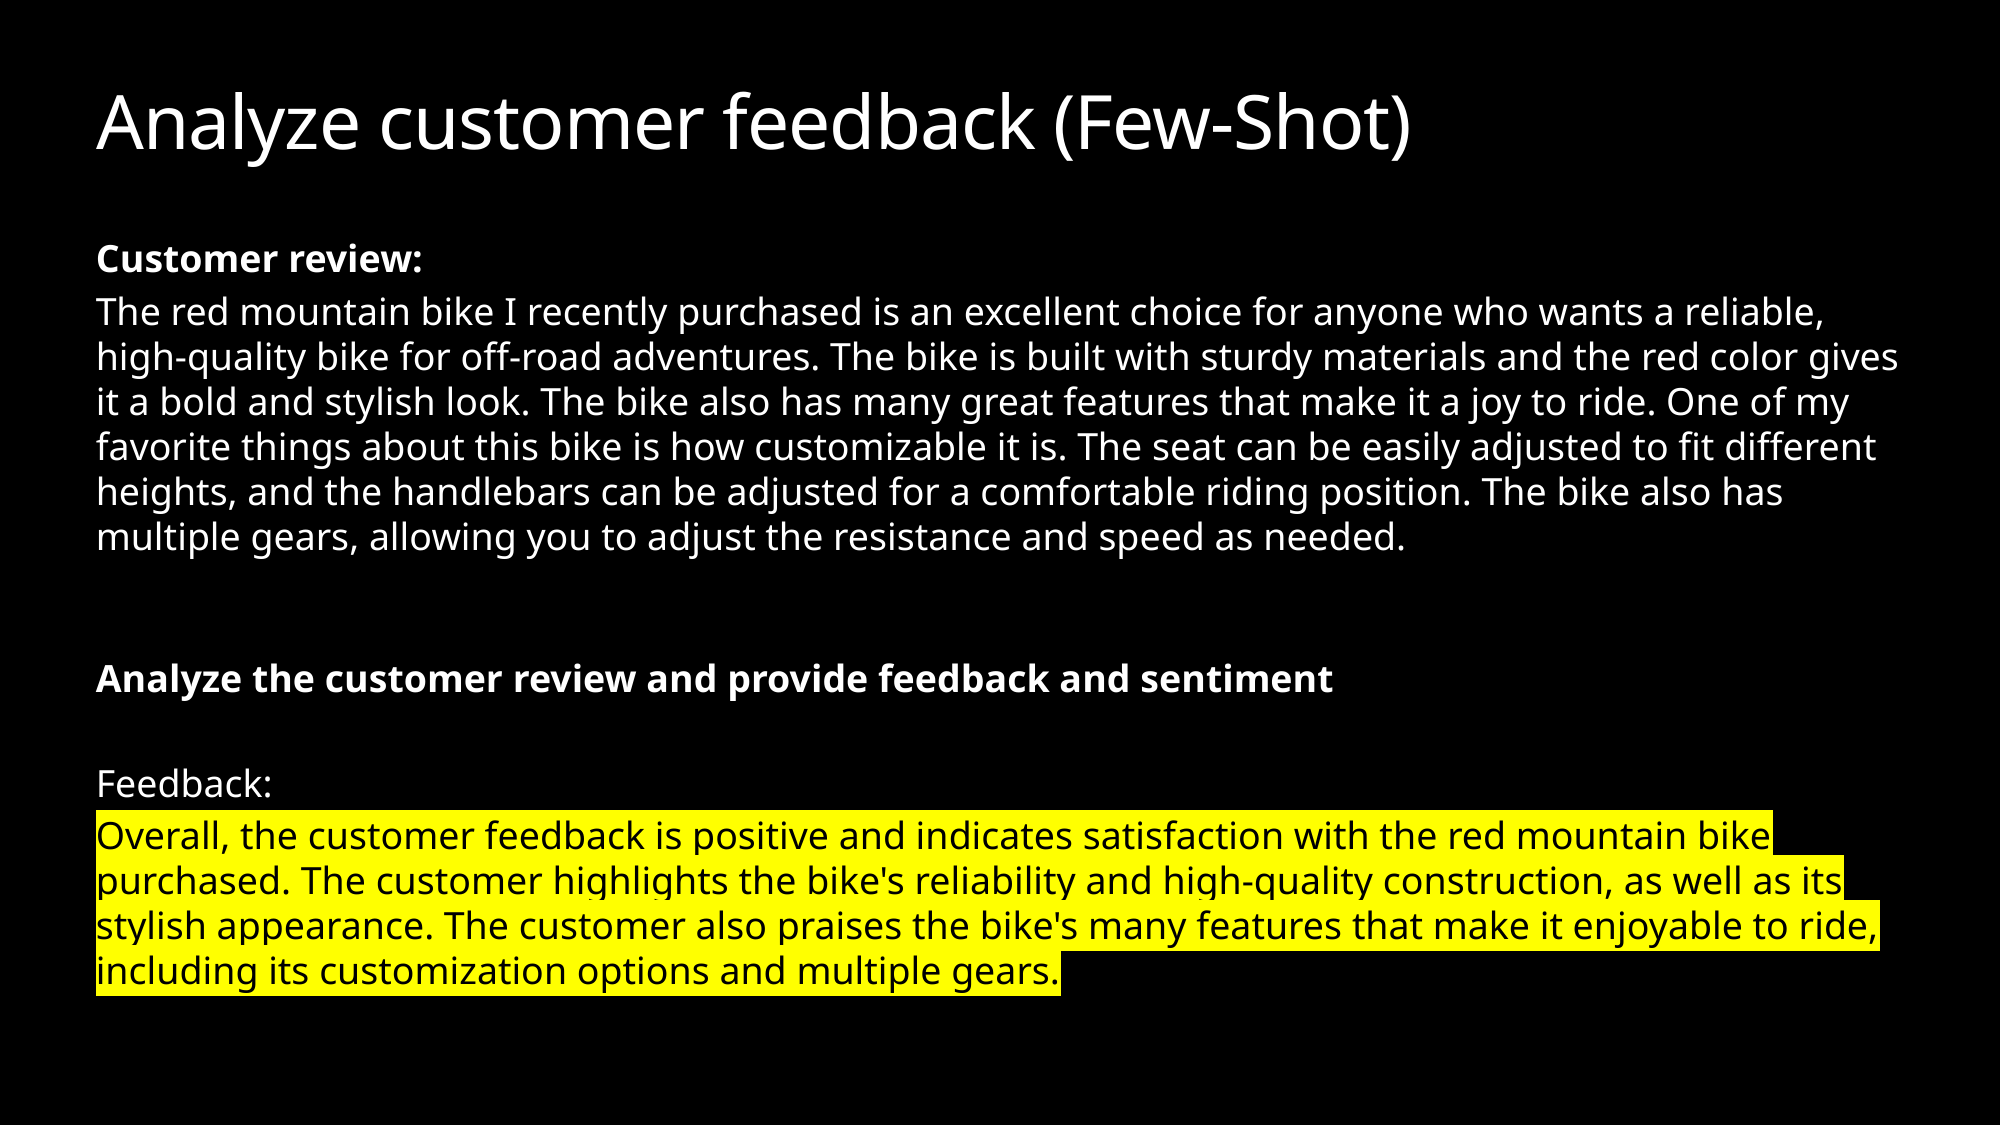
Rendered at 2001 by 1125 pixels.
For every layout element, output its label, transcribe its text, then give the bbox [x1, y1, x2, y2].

title Analyze customer feedback (Few-Shot) [96, 75, 1904, 166]
list Customer review: The red mountain bike I recently purchased is an excellent choice for anyone who wants a reliable, high-quality bike for off-road adventures. The bike is built with sturdy materials and the red color gives it a bold and stylish look. The bike also has many great features that make it a joy to ride. One of my favorite things about this bike is how customizable it is. The seat can be easily adjusted to fit different heights, and the handlebars can be adjusted for a comfortable riding position. The bike also has multiple gears, allowing you to adjust the resistance and speed as needed. [95, 235, 1904, 618]
text_box Analyze the customer review and provide feedback and sentiment Feedback: Overall, the customer feedback is positive and indicates satisfaction with the red mountain bike purchased. The customer highlights the bike's reliability and high-quality construction, as well as its stylish appearance. The customer also praises the bike's many features that make it enjoyable to ride, including its customization options and multiple gears. [95, 655, 1904, 993]
